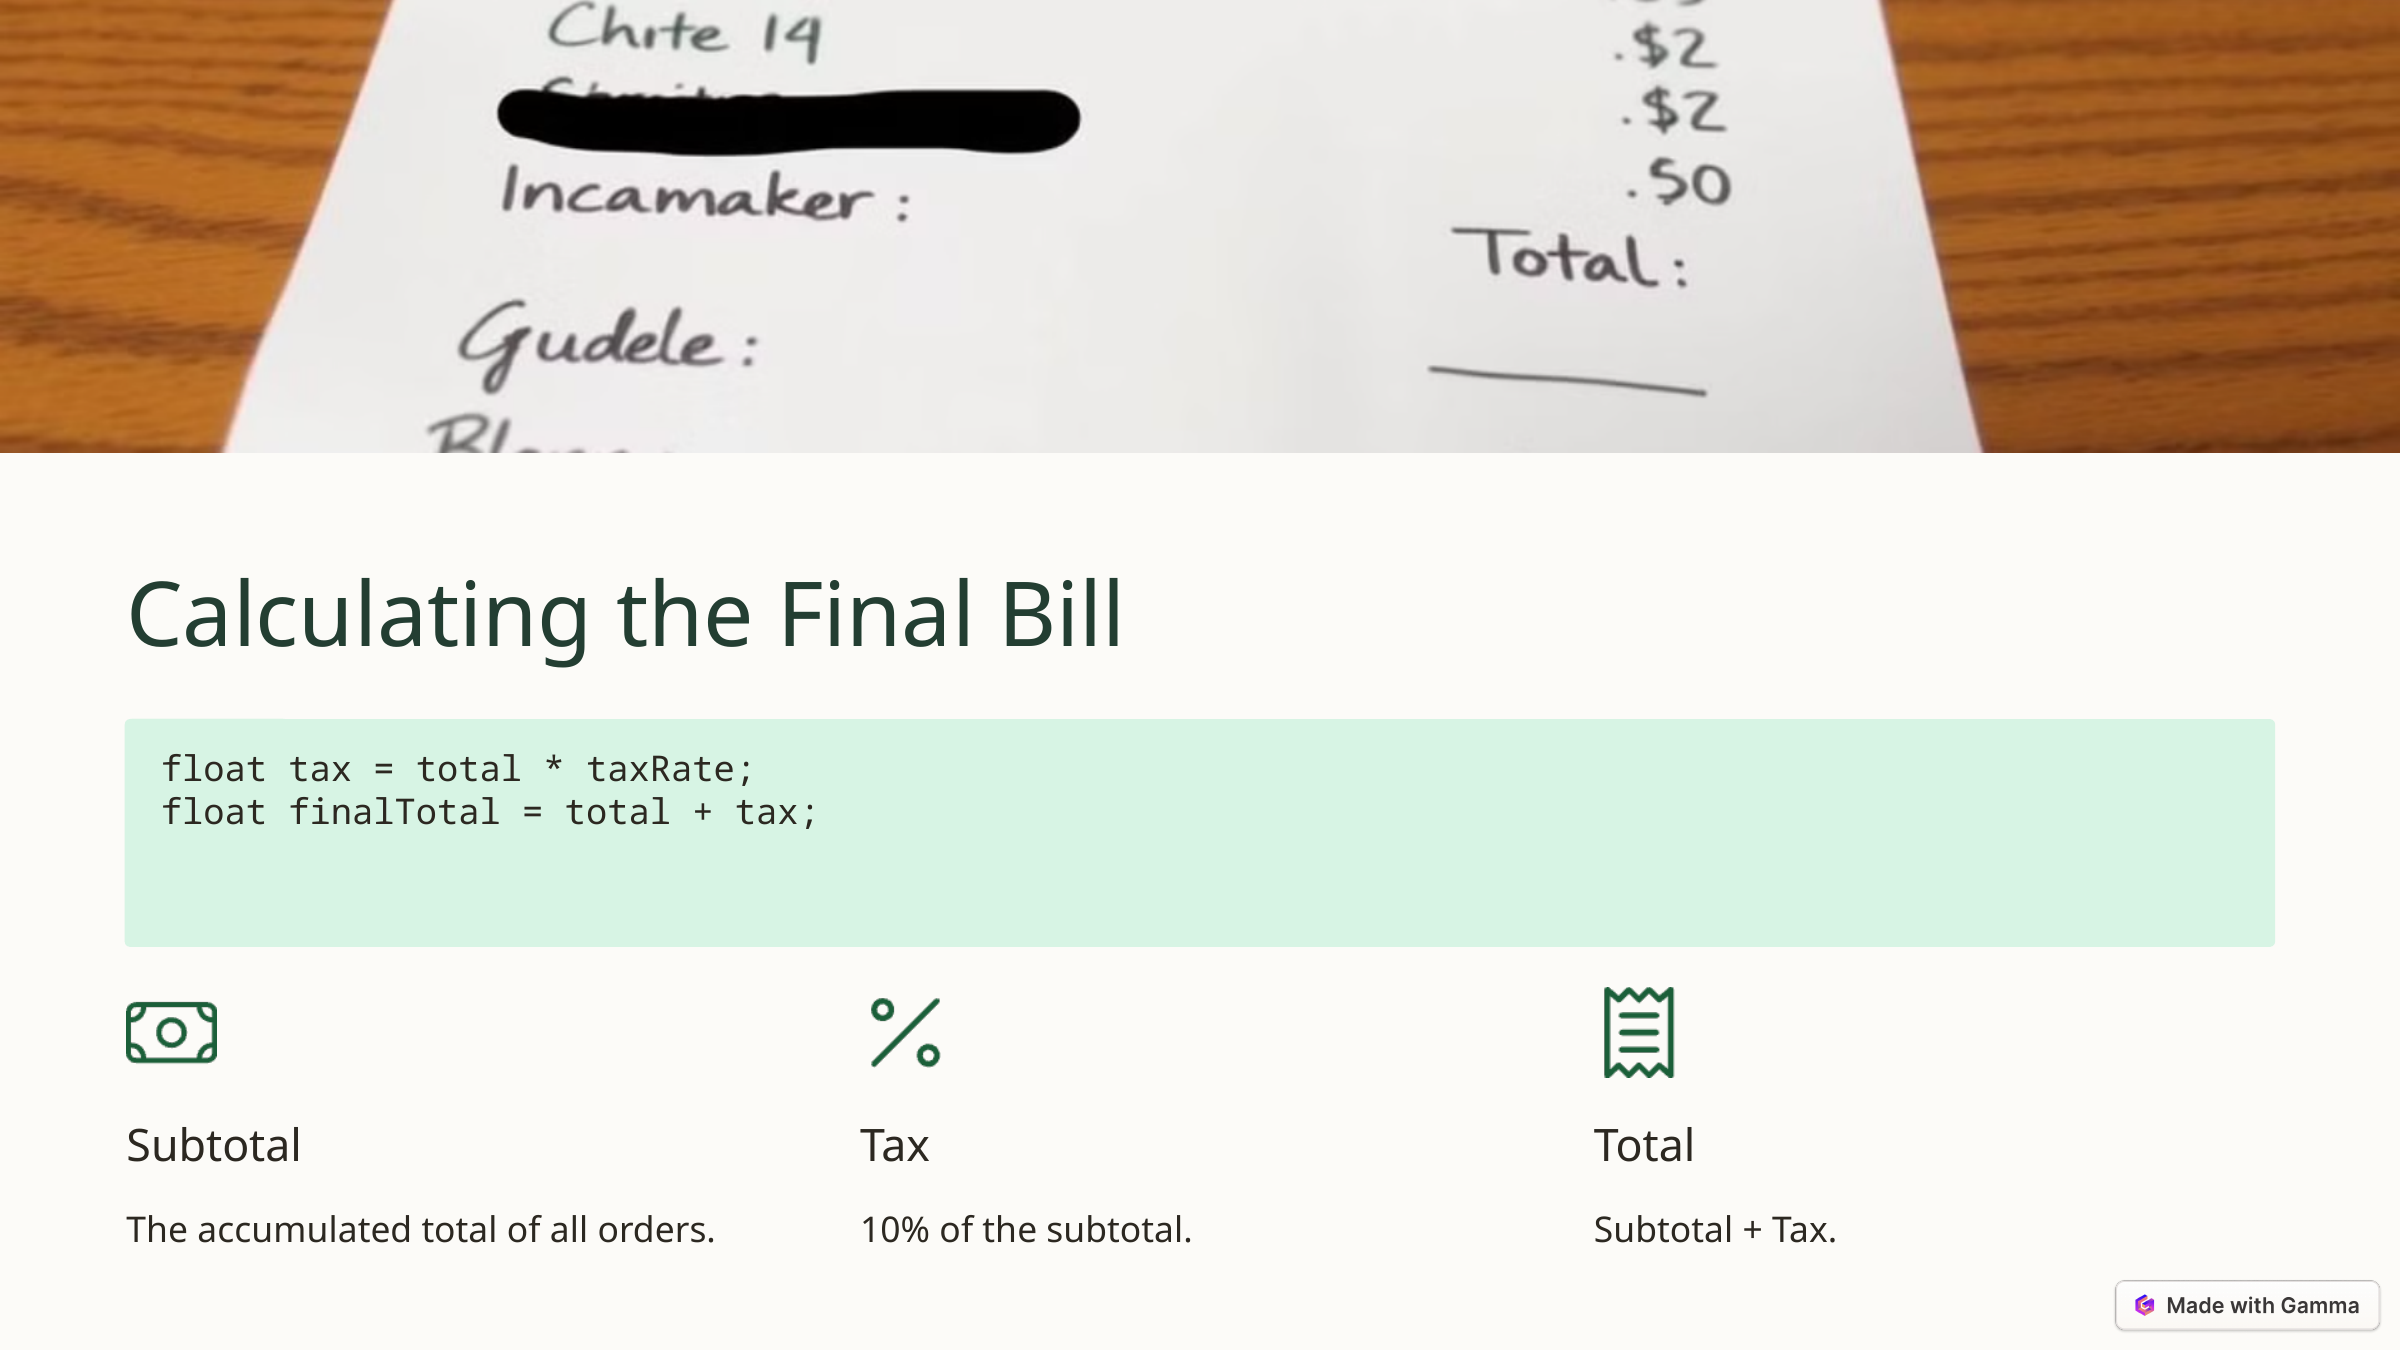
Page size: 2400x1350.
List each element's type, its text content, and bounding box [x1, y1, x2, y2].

text_box [124, 718, 2276, 947]
text_box The accumulated total of all orders. [126, 1192, 806, 1251]
text_box 10% of the subtotal. [860, 1192, 1540, 1251]
picture [1593, 987, 1685, 1079]
text_box Calculating the Final Bill [126, 551, 1109, 665]
picture [2106, 1271, 2389, 1339]
picture [0, 0, 2400, 453]
text_box Total [1593, 1114, 2046, 1171]
text_box Tax [860, 1114, 1313, 1171]
text_box Subtotal + Tax. [1593, 1192, 2274, 1251]
text_box Subtotal [126, 1114, 579, 1171]
picture [860, 987, 951, 1079]
picture [126, 987, 217, 1079]
text_box float tax = total * taxRate; float finalTotal = total + tax; [160, 746, 2239, 920]
